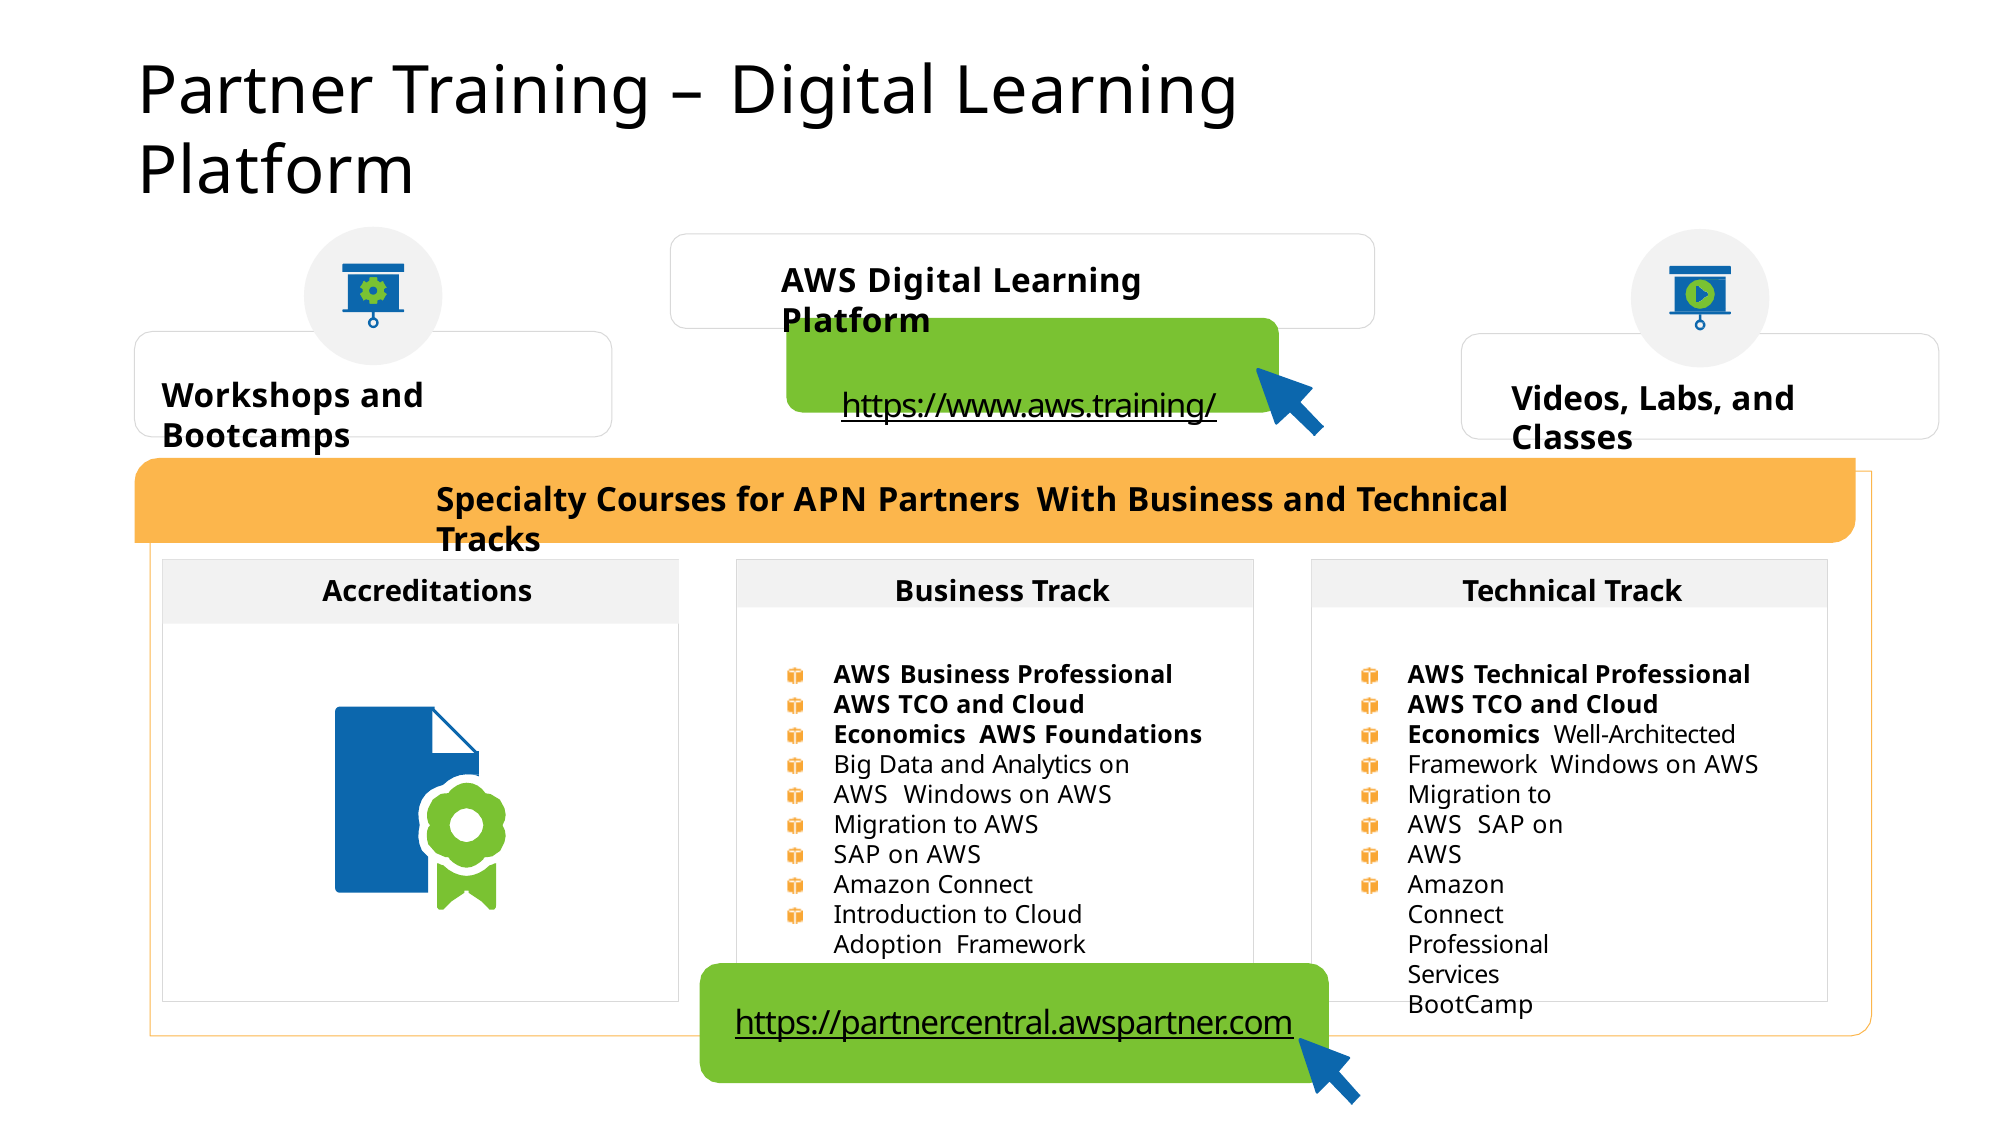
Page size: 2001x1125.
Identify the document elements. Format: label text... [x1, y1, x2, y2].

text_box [1460, 228, 1940, 440]
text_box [334, 706, 506, 910]
text_box [1301, 1048, 1361, 1105]
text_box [134, 457, 1873, 1037]
text_box Workshops and Bootcamps [159, 446, 589, 455]
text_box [785, 317, 1324, 437]
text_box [1669, 265, 1732, 331]
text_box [785, 666, 1378, 925]
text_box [669, 233, 1376, 330]
text_box Videos, Labs, and Classes [1509, 447, 1906, 457]
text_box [161, 558, 1829, 1003]
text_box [133, 226, 613, 438]
text_box [699, 1048, 1312, 1084]
title Partner Training – Digital Learning Platform [135, 45, 1464, 236]
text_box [342, 263, 405, 329]
